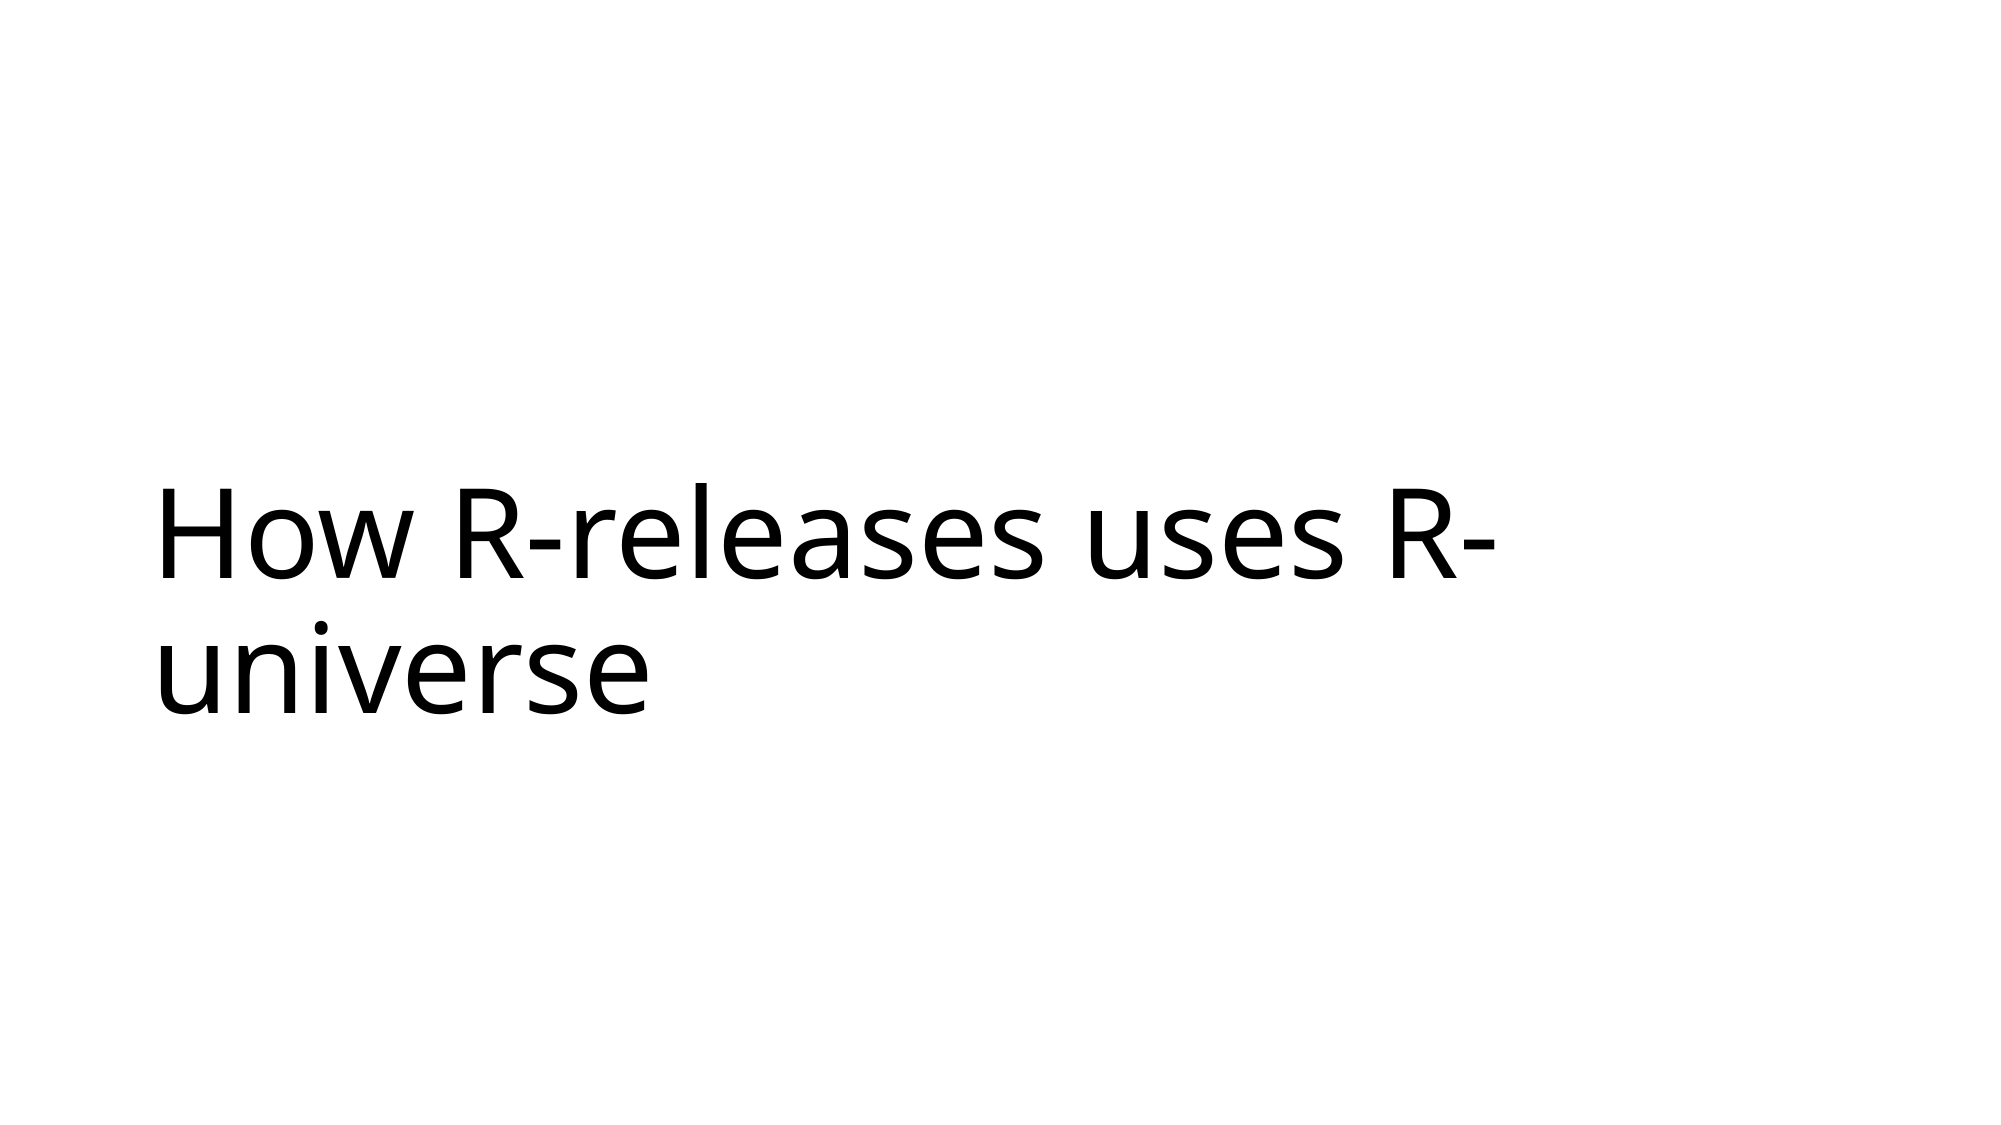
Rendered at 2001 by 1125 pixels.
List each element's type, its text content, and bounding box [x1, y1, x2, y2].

title How R-releases uses R-universe [136, 280, 1862, 749]
